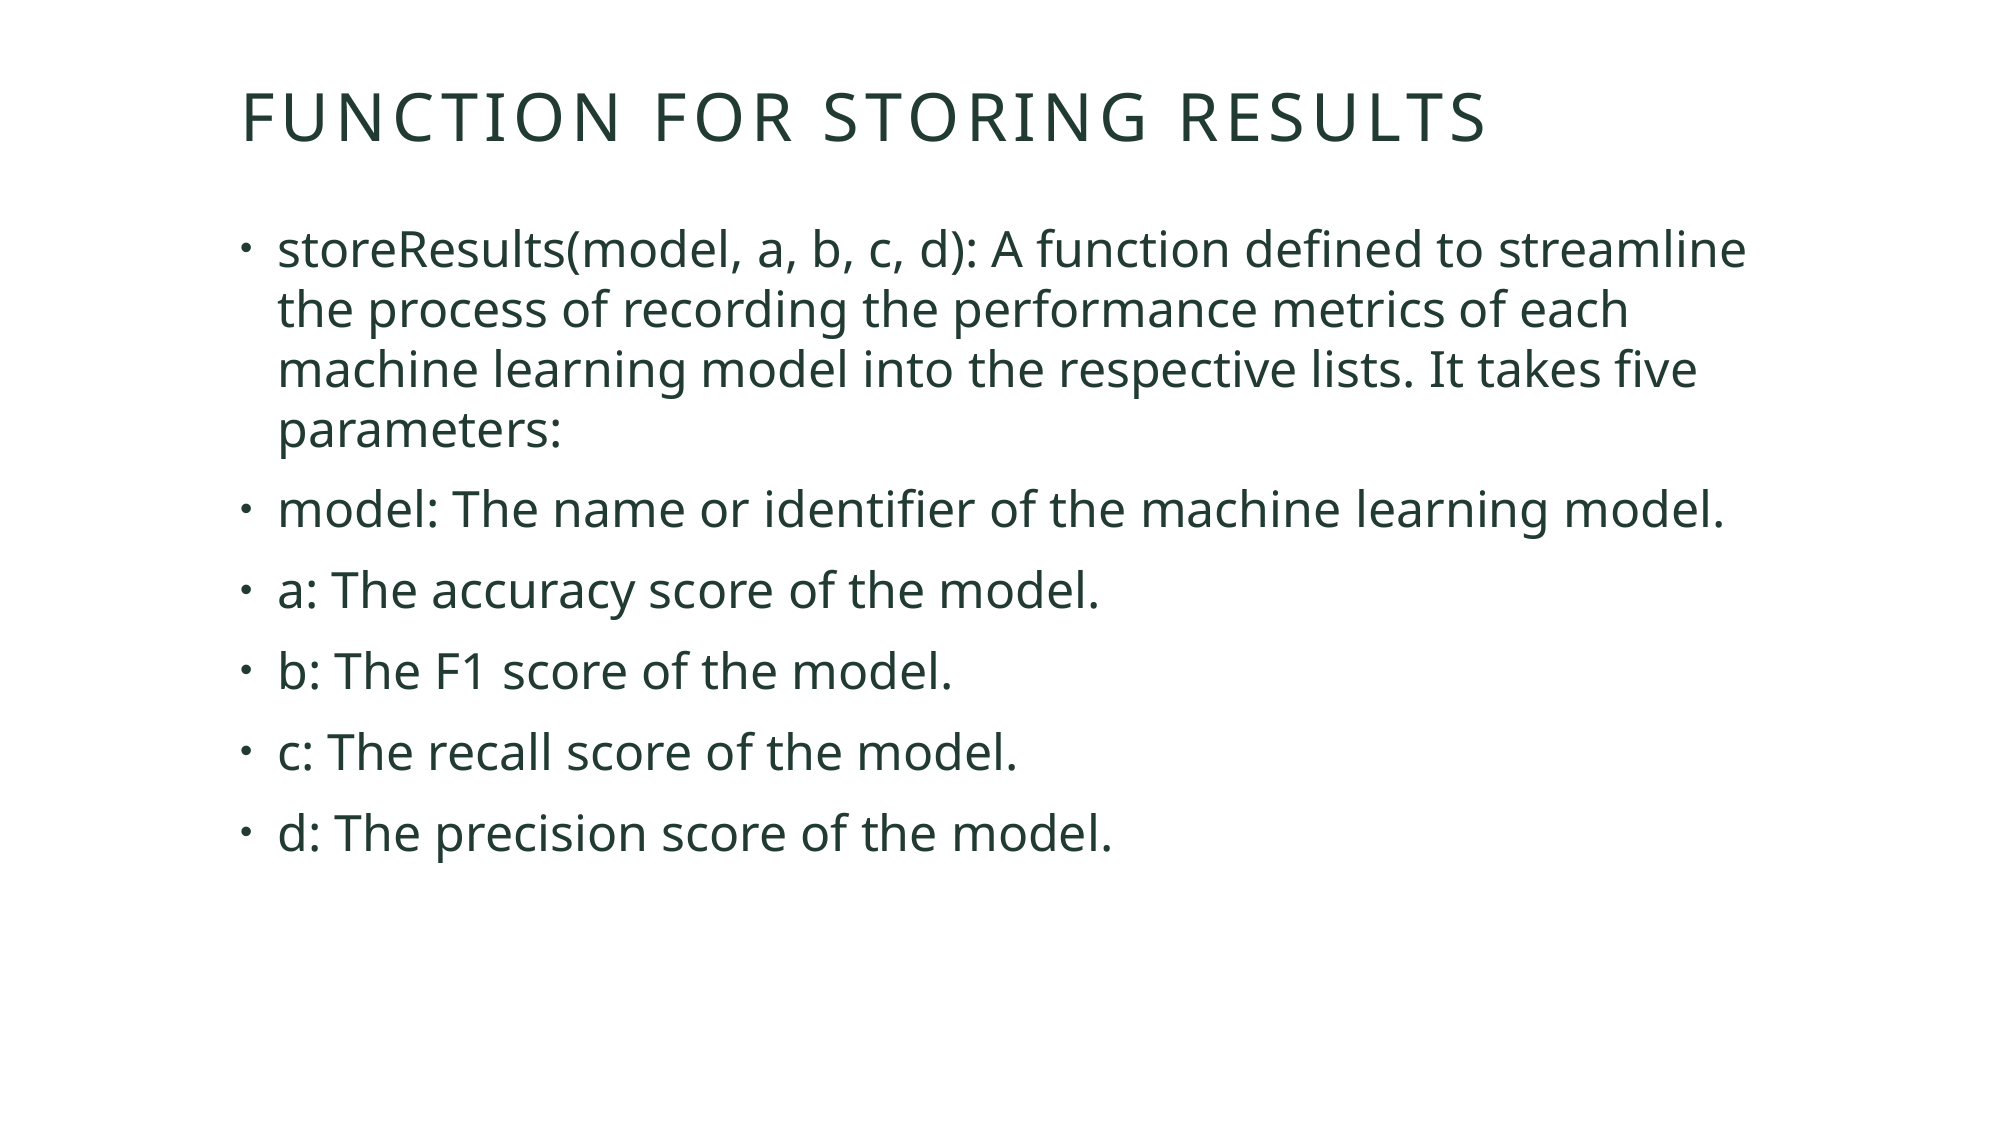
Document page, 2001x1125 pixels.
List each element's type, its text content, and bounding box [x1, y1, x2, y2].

list storeResults(model, a, b, c, d): A function defined to streamline the process of recording the performance metrics of each machine learning model into the respective lists. It takes five parameters: model: The name or identifier of the machine learning model. a: The accuracy score of the model. b: The F1 score of the model. c: The recall score of the model. d: The precision score of the model. [225, 209, 1782, 895]
title Function for Storing Results [225, 68, 1782, 209]
